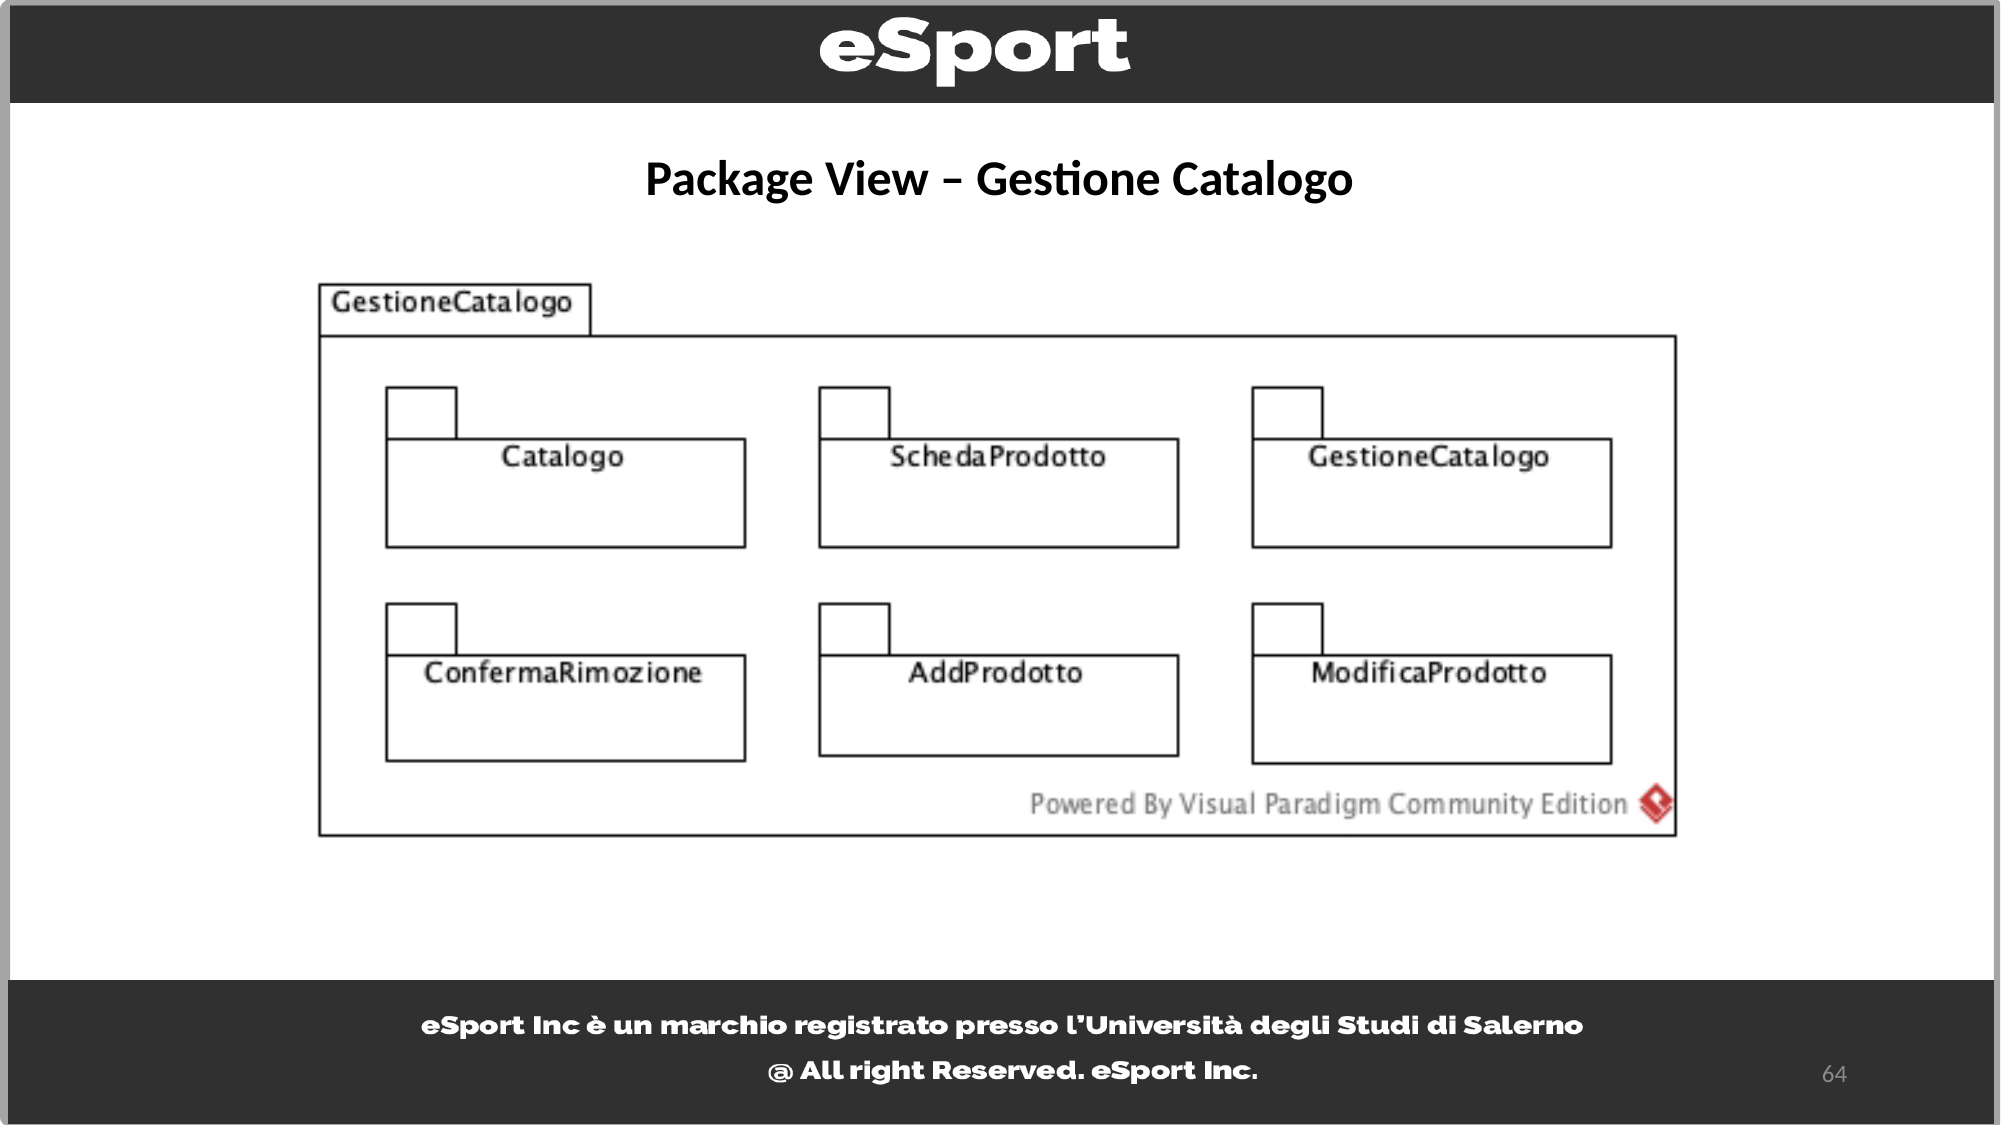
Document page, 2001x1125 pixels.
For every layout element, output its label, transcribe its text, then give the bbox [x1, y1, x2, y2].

text_box Package View – Gestione Catalogo [264, 138, 1736, 213]
picture [0, 0, 2001, 1125]
slide_number 64 [1412, 1042, 1863, 1103]
